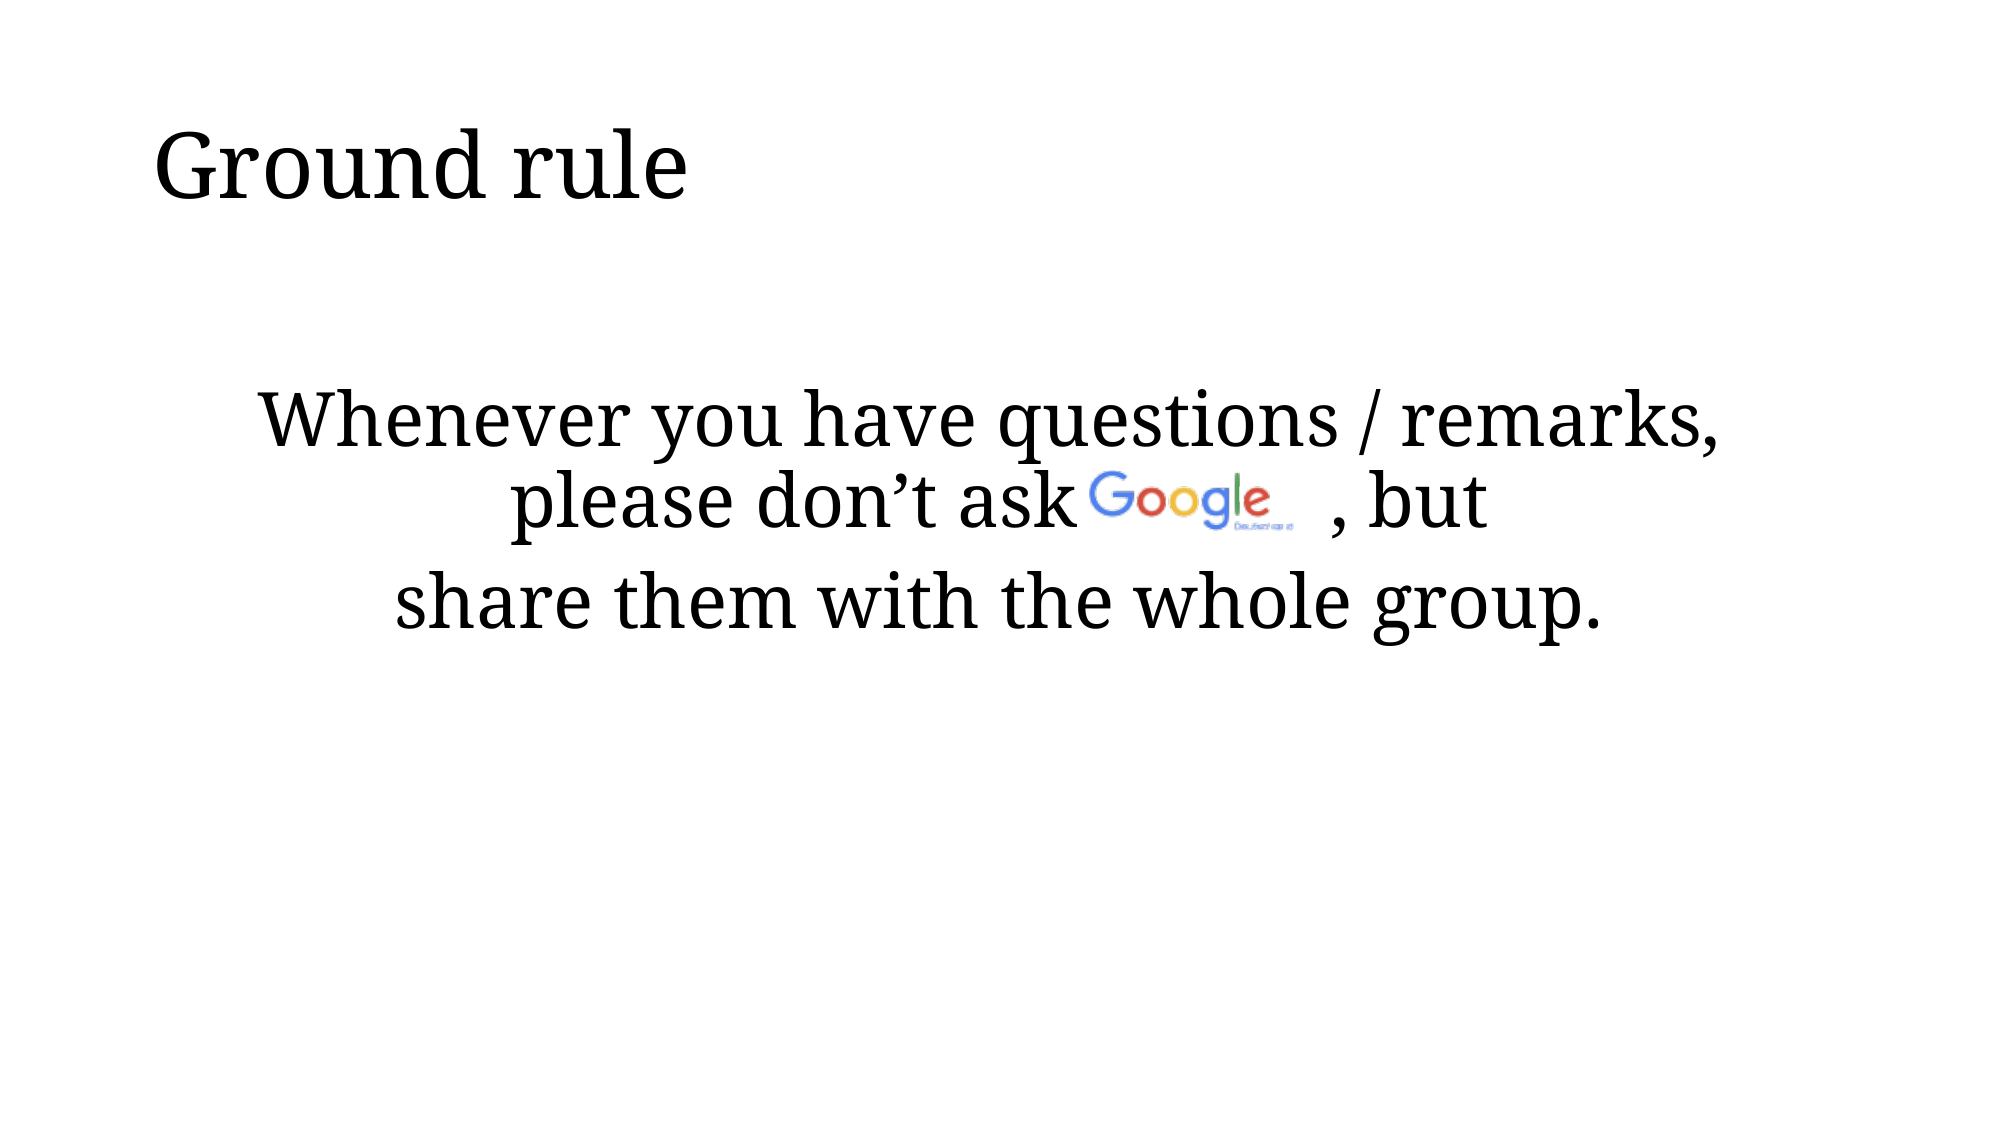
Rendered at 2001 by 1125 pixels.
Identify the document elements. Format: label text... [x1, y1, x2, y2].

title Ground rule [137, 59, 1863, 278]
list Whenever you have questions / remarks, please don’t ask , but share them with the whole group. [137, 373, 1863, 752]
picture [1089, 470, 1294, 531]
